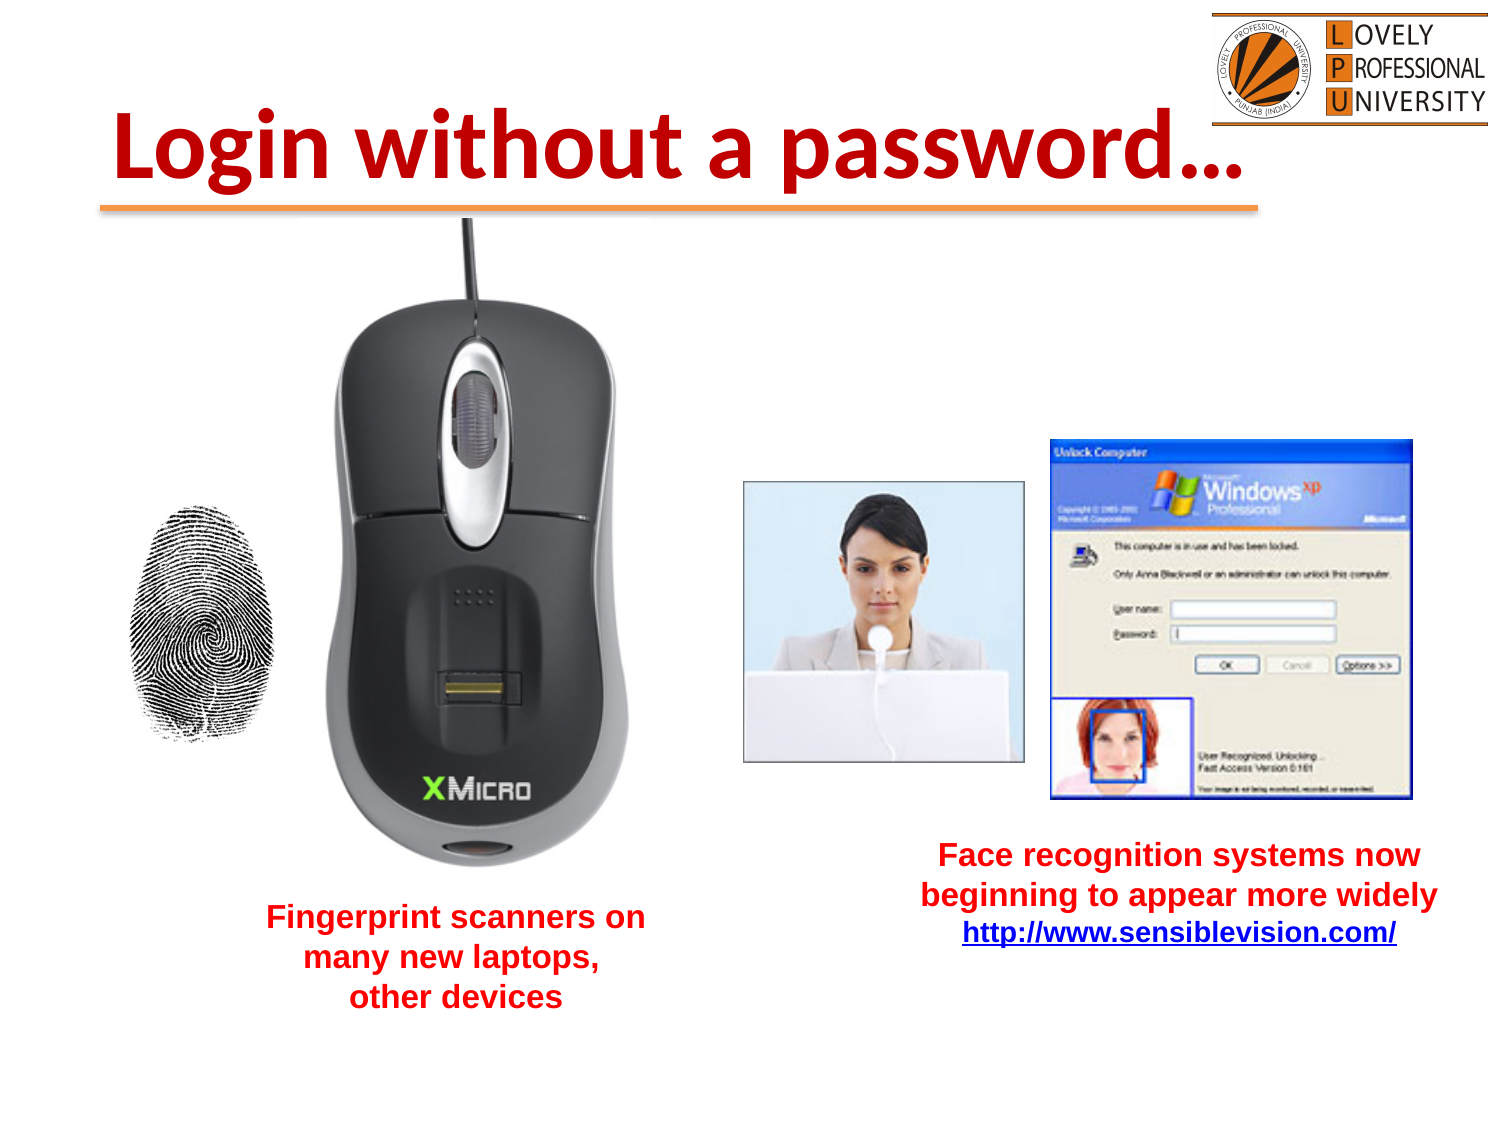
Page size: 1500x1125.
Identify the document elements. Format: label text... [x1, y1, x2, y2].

text_box Face recognition systems now beginning to appear more widely http://www.sensiblevision.com/ [885, 825, 1474, 991]
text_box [1212, 13, 1488, 126]
text_box Fingerprint scanners on many new laptops, other devices [249, 887, 663, 1023]
picture [113, 499, 288, 751]
picture [299, 218, 651, 876]
picture [743, 480, 1026, 763]
title Login without a password… [75, 45, 1425, 233]
picture [1049, 439, 1413, 801]
